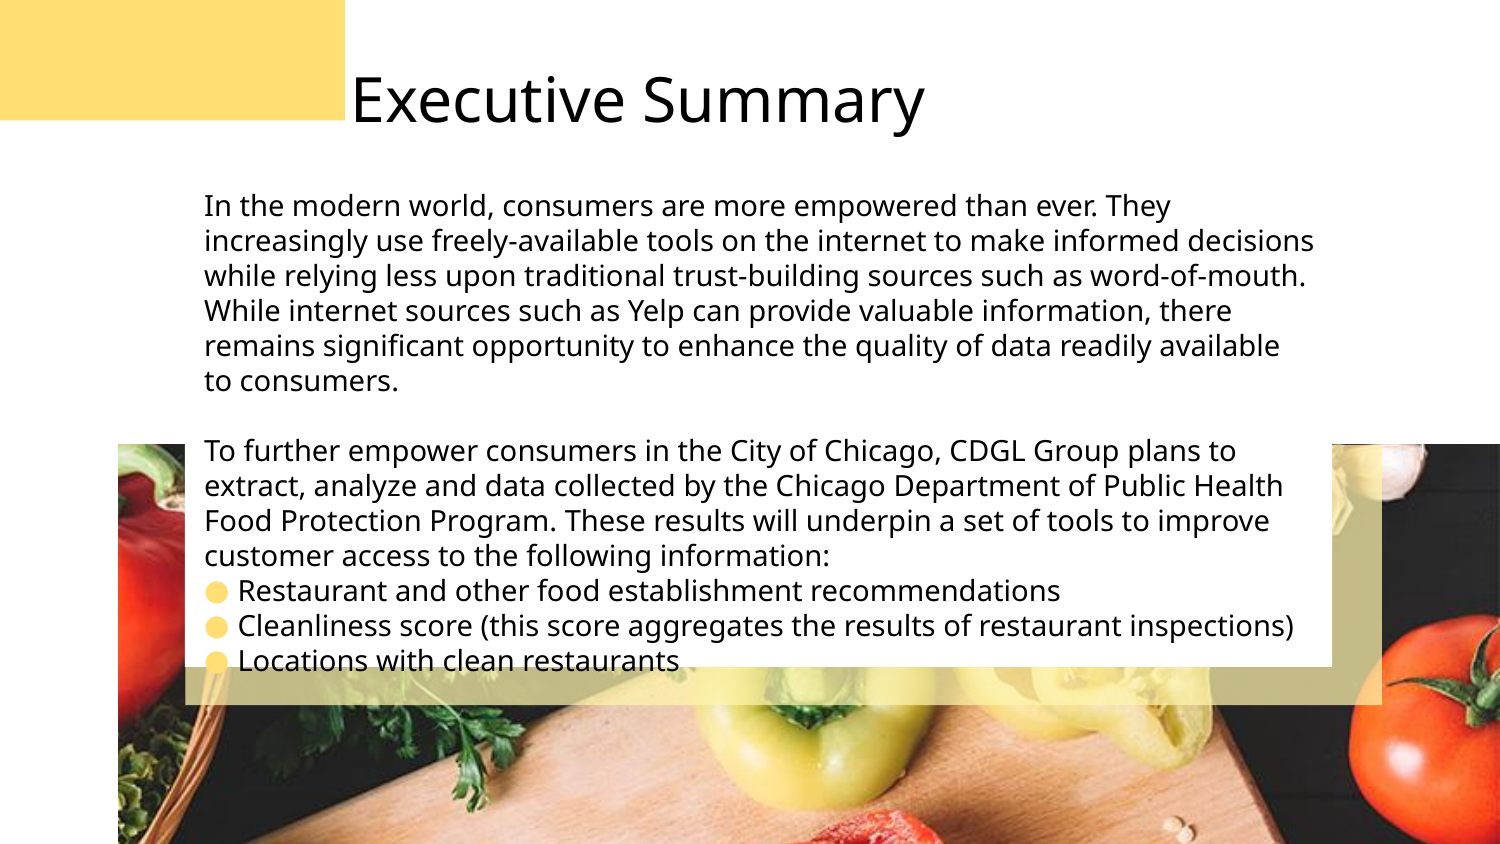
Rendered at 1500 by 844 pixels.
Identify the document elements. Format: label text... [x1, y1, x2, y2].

list In the modern world, consumers are more empowered than ever. They increasingly use freely-available tools on the internet to make informed decisions while relying less upon traditional trust-building sources such as word-of-mouth. While internet sources such as Yelp can provide valuable information, there remains significant opportunity to enhance the quality of data readily available to consumers. To further empower consumers in the City of Chicago, CDGL Group plans to extract, analyze and data collected by the Chicago Department of Public Health Food Protection Program. These results will underpin a set of tools to improve customer access to the following information: Restaurant and other food establishment recommendations Cleanliness score (this score aggregates the results of restaurant inspections) Locations with clean restaurants [184, 172, 1333, 442]
picture [117, 443, 1500, 844]
text_box Executive Summary [335, 45, 1490, 150]
